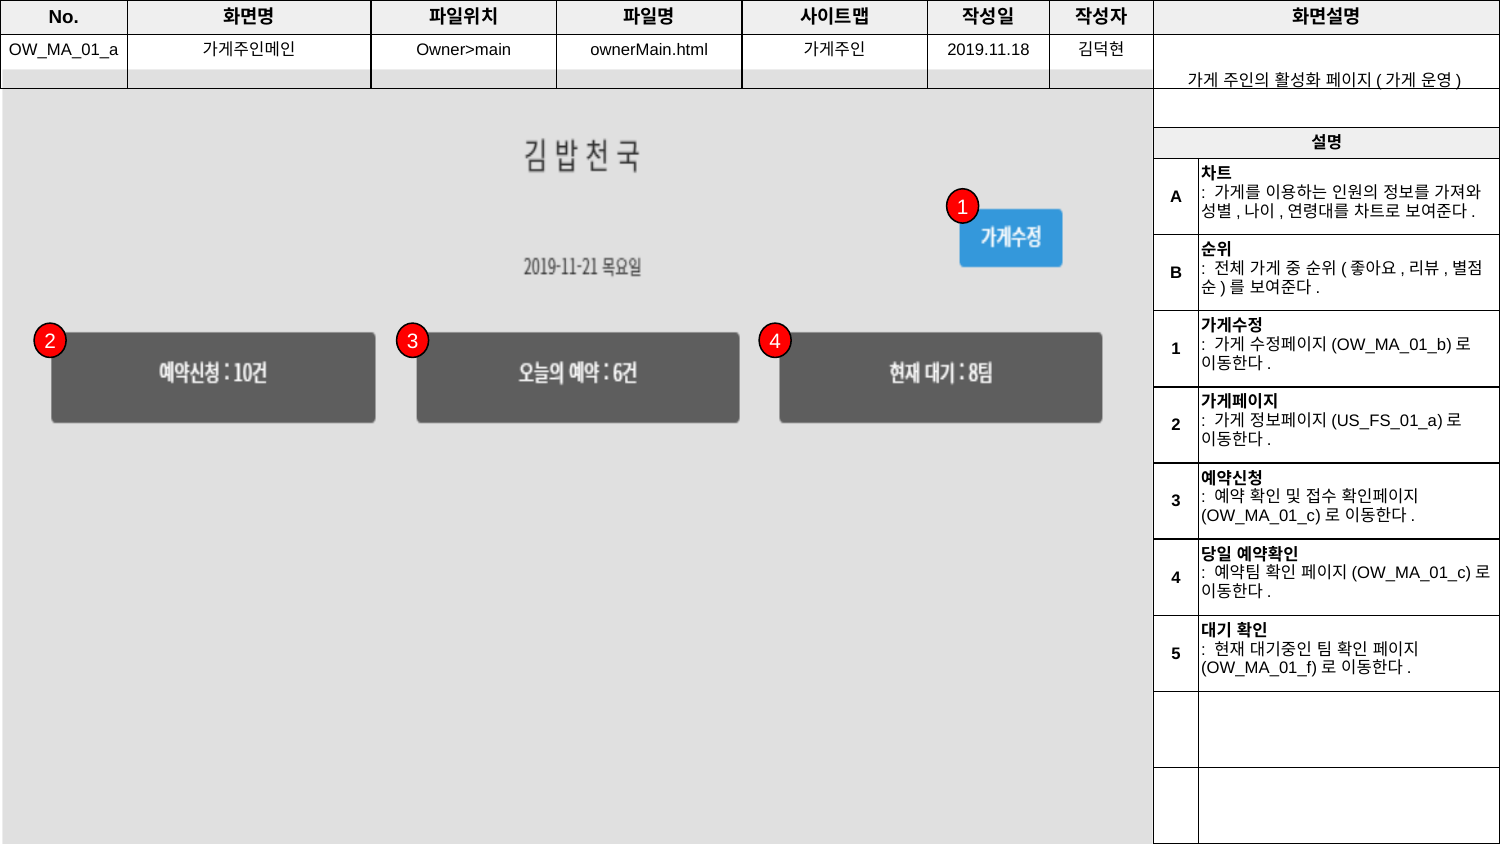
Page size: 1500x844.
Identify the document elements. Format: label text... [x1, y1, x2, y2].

picture [0, 68, 1154, 844]
table_cell 순위 : 전체 가게 중 순위(좋아요,리뷰,별점 순)를 보여준다. [1199, 235, 1499, 310]
table_header 파일위치 [372, 1, 556, 34]
table_cell 1 [1159, 311, 1198, 386]
table_cell 대기 확인 : 현재 대기중인 팀 확인 페이지 (OW_MA_01_f)로 이동한다. [1199, 616, 1499, 691]
table_cell 가게주인 [743, 35, 927, 67]
table_header 작성자 [1050, 1, 1153, 34]
table_cell 3 [1159, 464, 1198, 538]
table_header 파일명 [557, 1, 741, 34]
table_cell 5 [1159, 616, 1198, 691]
table_cell 예약신청 : 예약 확인 및 접수 확인페이지(OW_MA_01_c)로 이동한다. [1199, 464, 1499, 538]
table_cell [1158, 768, 1198, 843]
table_cell A [1159, 159, 1198, 234]
table_cell ownerMain.html [557, 35, 741, 67]
table_header 화면명 [128, 1, 370, 34]
table_cell 차트 : 가게를 이용하는 인원의 정보를 가져와 성별,나이,연령대를 차트로 보여준다. [1199, 159, 1499, 234]
table_header No. [1, 1, 127, 34]
table_header 사이트맵 [743, 1, 927, 34]
table_cell 당일 예약확인 : 예약팀 확인 페이지(OW_MA_01_c)로 이동한다. [1199, 540, 1499, 615]
table_cell [1159, 692, 1198, 767]
table_cell Owner>main [372, 35, 556, 67]
table_cell 가게페이지 : 가게 정보페이지(US_FS_01_a)로 이동한다. [1199, 388, 1499, 462]
table_cell [1199, 692, 1499, 767]
table_cell [1199, 768, 1499, 843]
table_cell 가게수정 : 가게 수정페이지(OW_MA_01_b)로 이동한다. [1199, 311, 1499, 386]
table_header 화면설명 [1154, 1, 1499, 34]
table_cell 4 [1159, 540, 1198, 615]
table_cell 가게주인메인 [128, 35, 370, 67]
table_cell 설명 [1159, 128, 1499, 158]
table_cell 2 [1159, 388, 1198, 462]
table_cell B [1159, 235, 1198, 310]
table_cell OW_MA_01_a [1, 35, 127, 68]
table_cell 김덕현 [1050, 35, 1153, 68]
table_cell 2019.11.18 [928, 35, 1049, 67]
table_header 가게 주인의 활성화 페이지(가게 운영) [1154, 35, 1499, 127]
table_header 작성일 [928, 1, 1049, 34]
